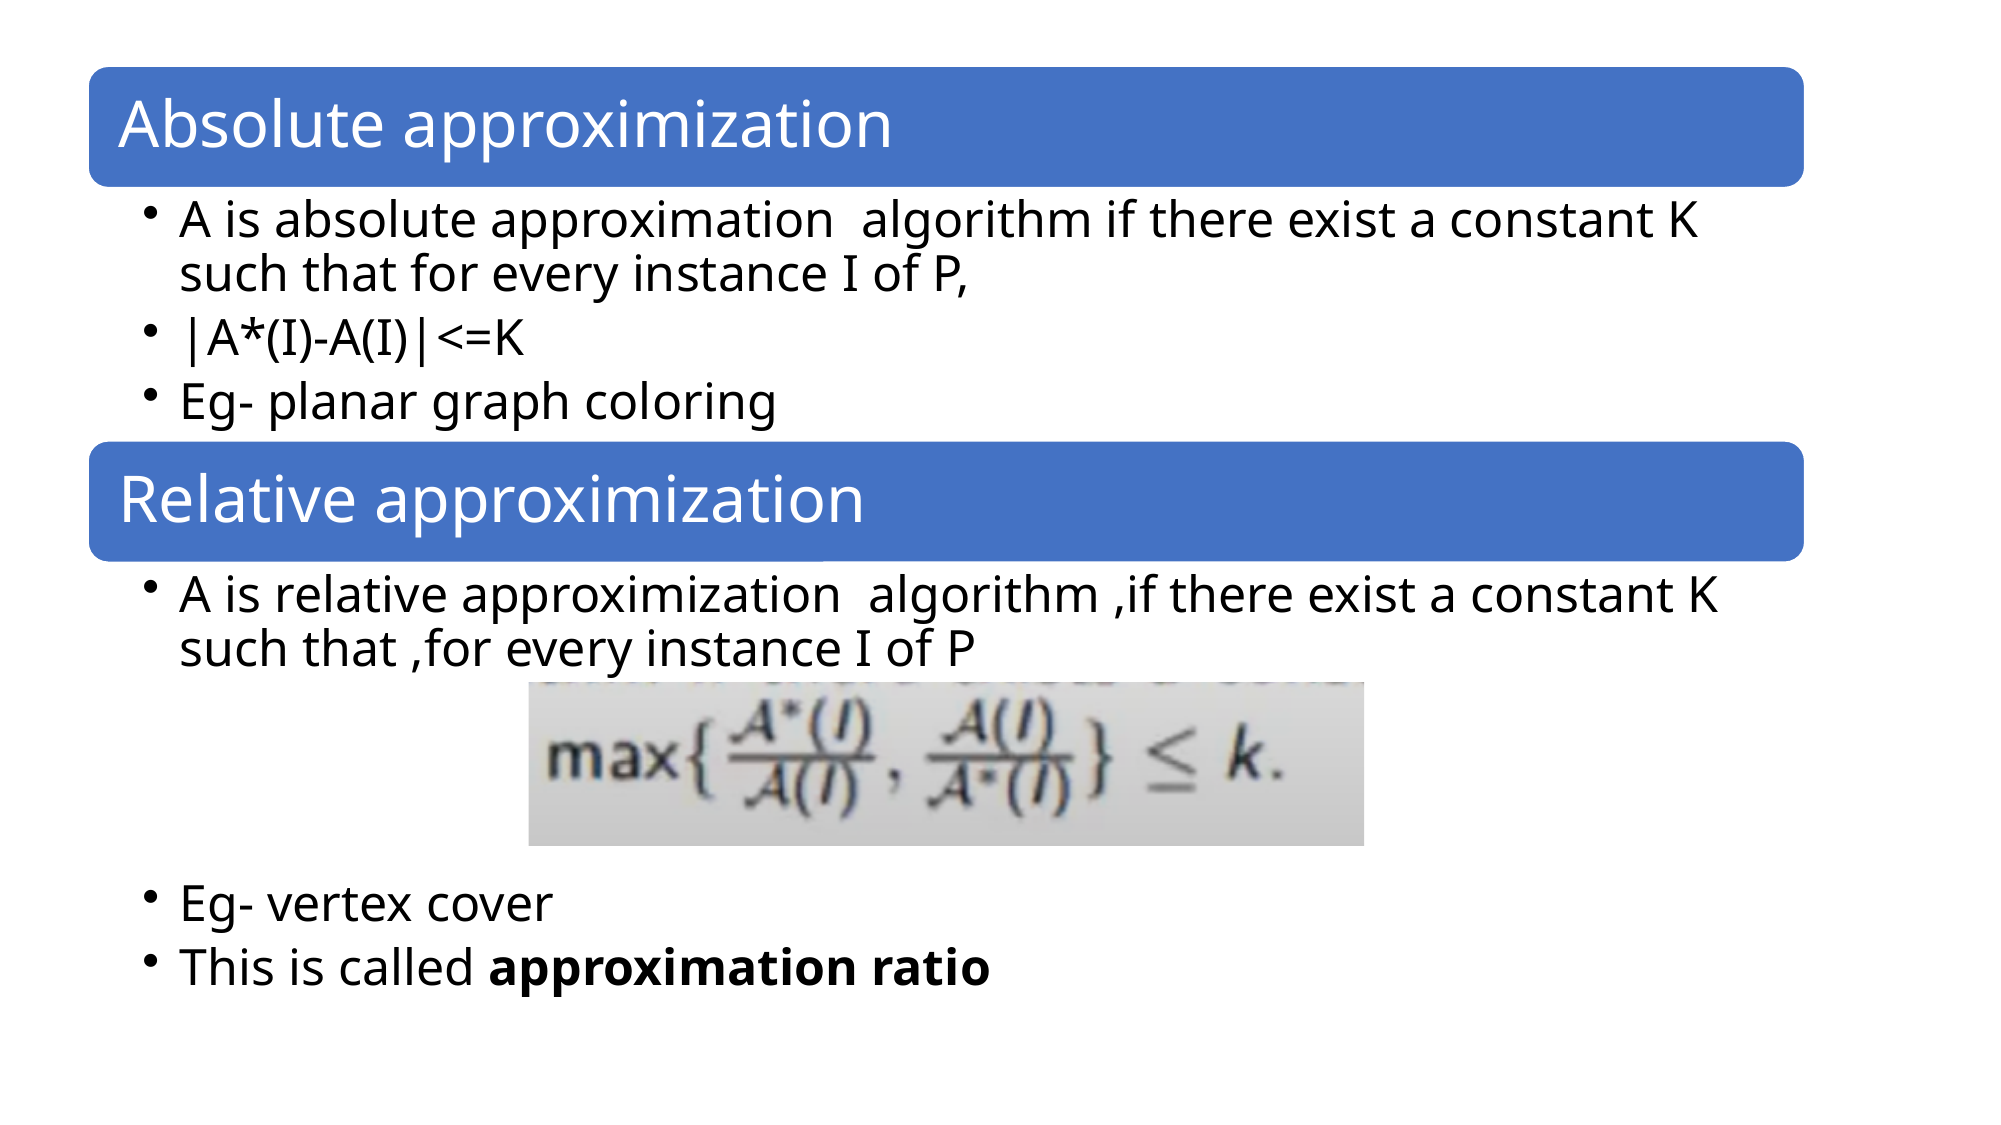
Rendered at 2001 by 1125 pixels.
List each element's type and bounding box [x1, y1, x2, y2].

list [87, 59, 1805, 1022]
picture [528, 682, 1365, 846]
